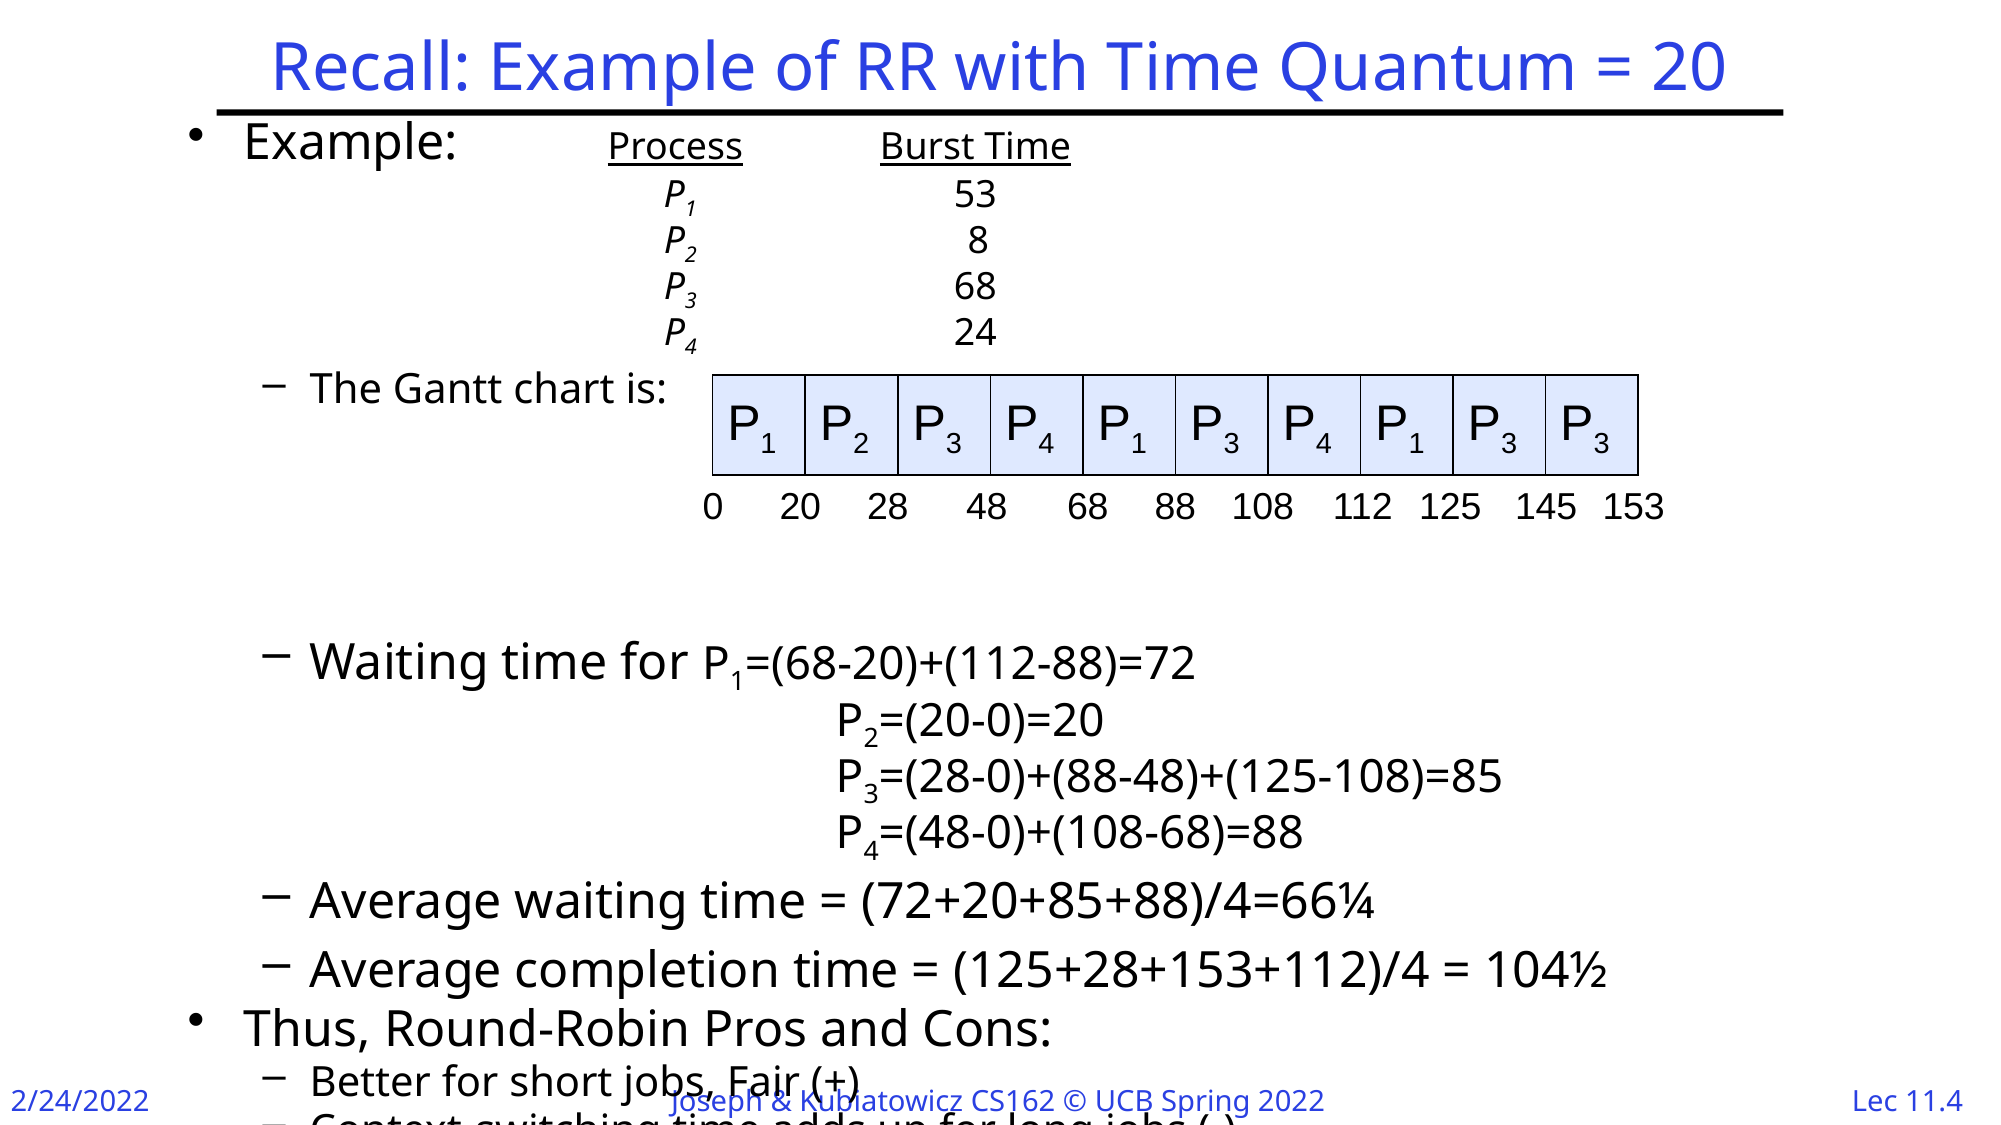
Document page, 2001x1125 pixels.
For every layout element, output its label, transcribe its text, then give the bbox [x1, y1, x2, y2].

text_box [1175, 374, 1266, 536]
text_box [687, 374, 803, 536]
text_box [1082, 374, 1174, 536]
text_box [897, 374, 988, 536]
list Example: Process Burst Time P1 53 P2 8 P3 68 P4 24 The Gantt chart is: Waiting time for P1=(68-20)+(112-88)=72 P2=(20-0)=20 P3=(28-0)+(88-48)+(125-108)=85 P4=(48-0)+(108-68)=88 Average waiting time = (72+20+85+88)/4=66¼ Average completion time = (125+28+153+112)/4 = 104½ Thus, Round-Robin Pros and Cons: Better for short jobs, Fair (+) Context-switching time adds up for long jobs (-) [172, 109, 1873, 1122]
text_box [1267, 374, 1681, 536]
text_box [990, 374, 1081, 536]
title Recall: Example of RR with Time Quantum = 20 [216, 24, 1784, 113]
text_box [804, 374, 896, 536]
